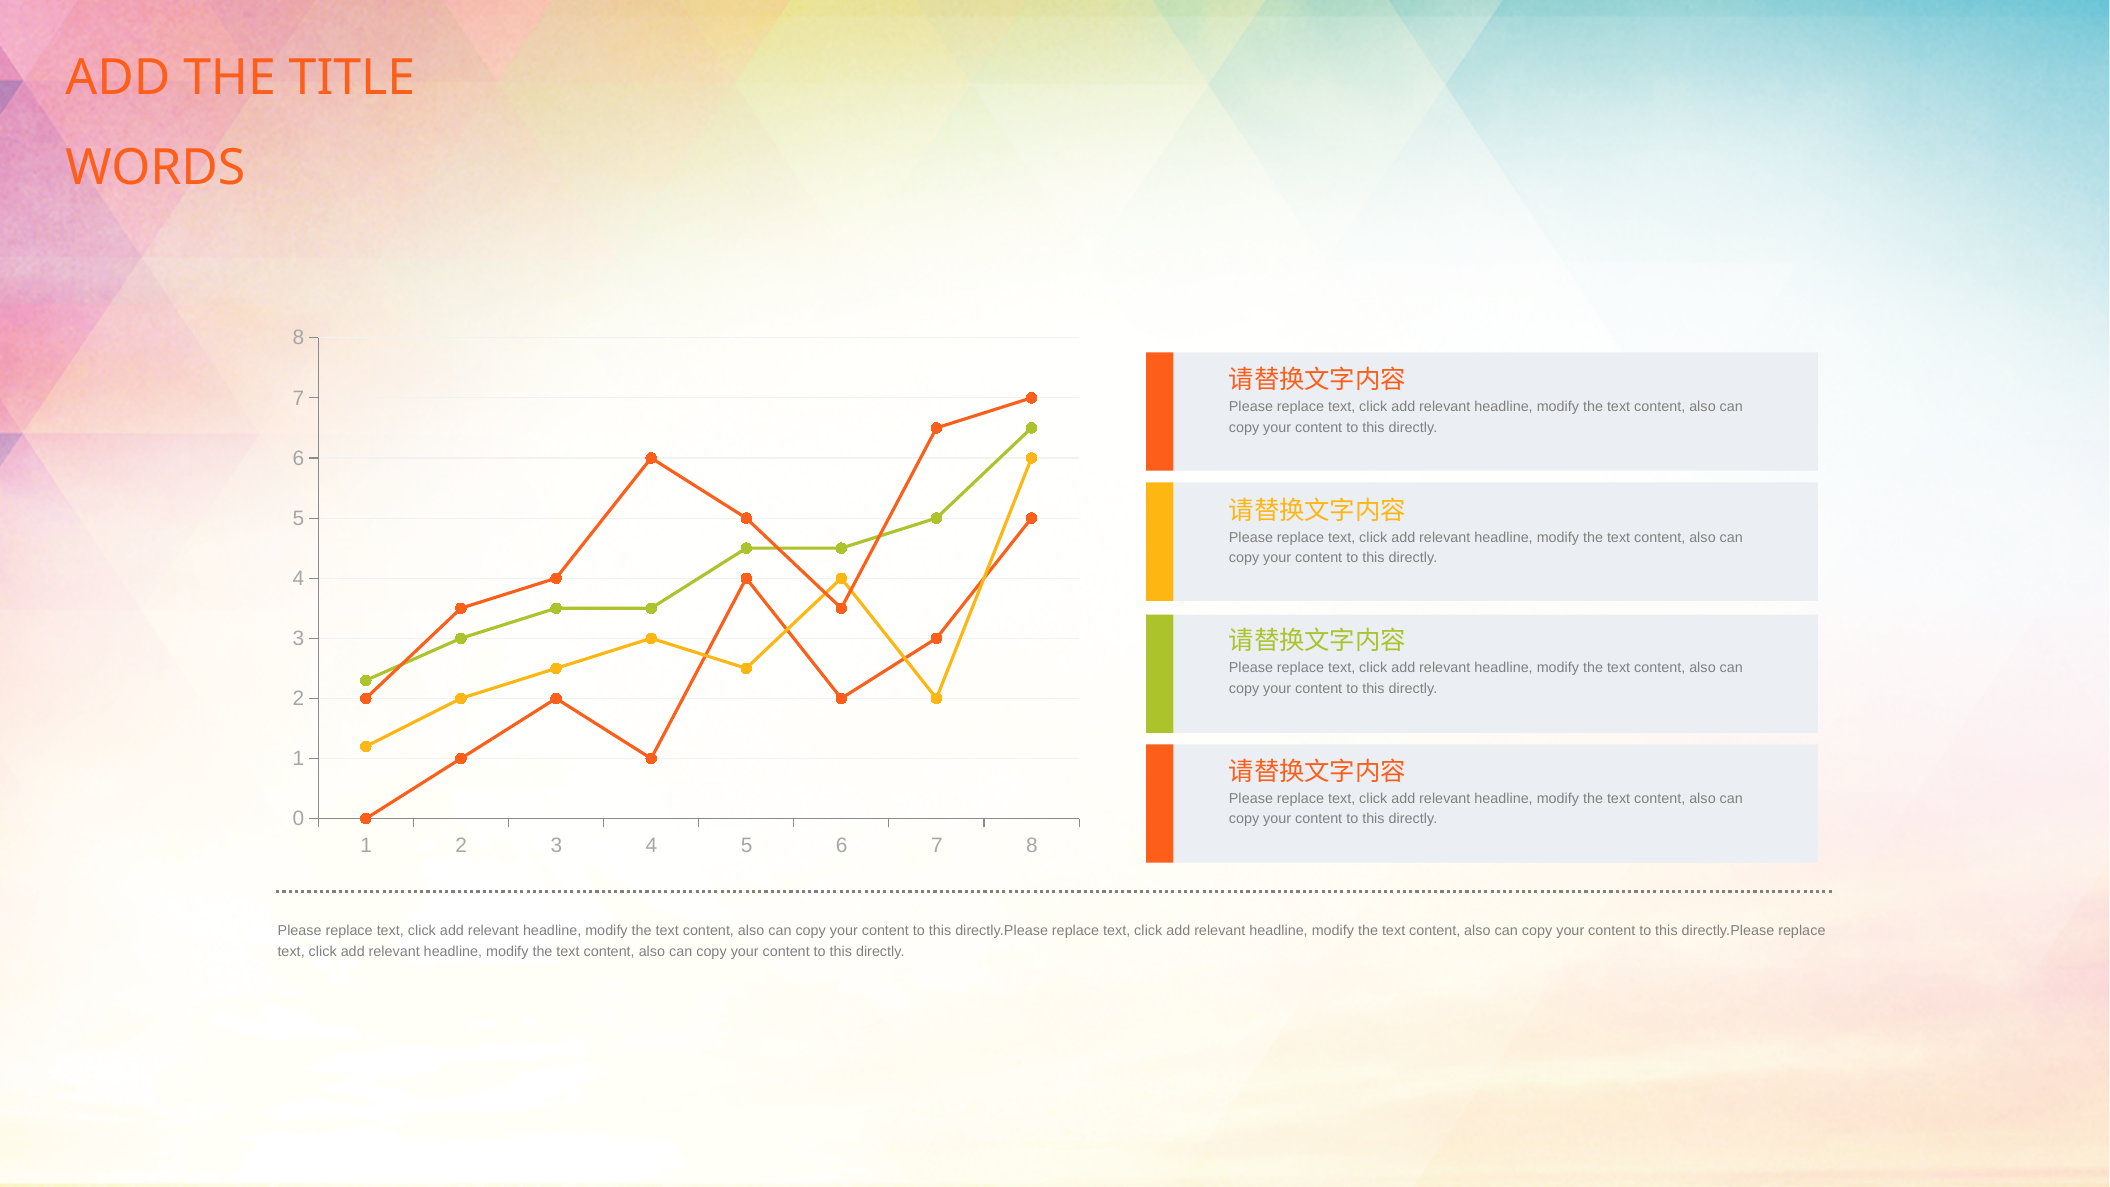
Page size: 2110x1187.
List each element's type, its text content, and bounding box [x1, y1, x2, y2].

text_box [1146, 482, 1818, 601]
text_box Please replace text, click add relevant headline, modify the text content, also can copy your content to this directly.Please replace text, click add relevant headline, modify the text content, also can copy your content to this directly.Please replace text, click add relevant headline, modify the text content, also can copy your content to this directly. [277, 917, 1832, 960]
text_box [1146, 744, 1818, 863]
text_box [1146, 352, 1818, 471]
picture [0, 0, 2110, 1187]
chart [276, 315, 1096, 868]
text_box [1146, 614, 1818, 733]
text_box ADD THE TITLE WORDS [50, 7, 583, 202]
